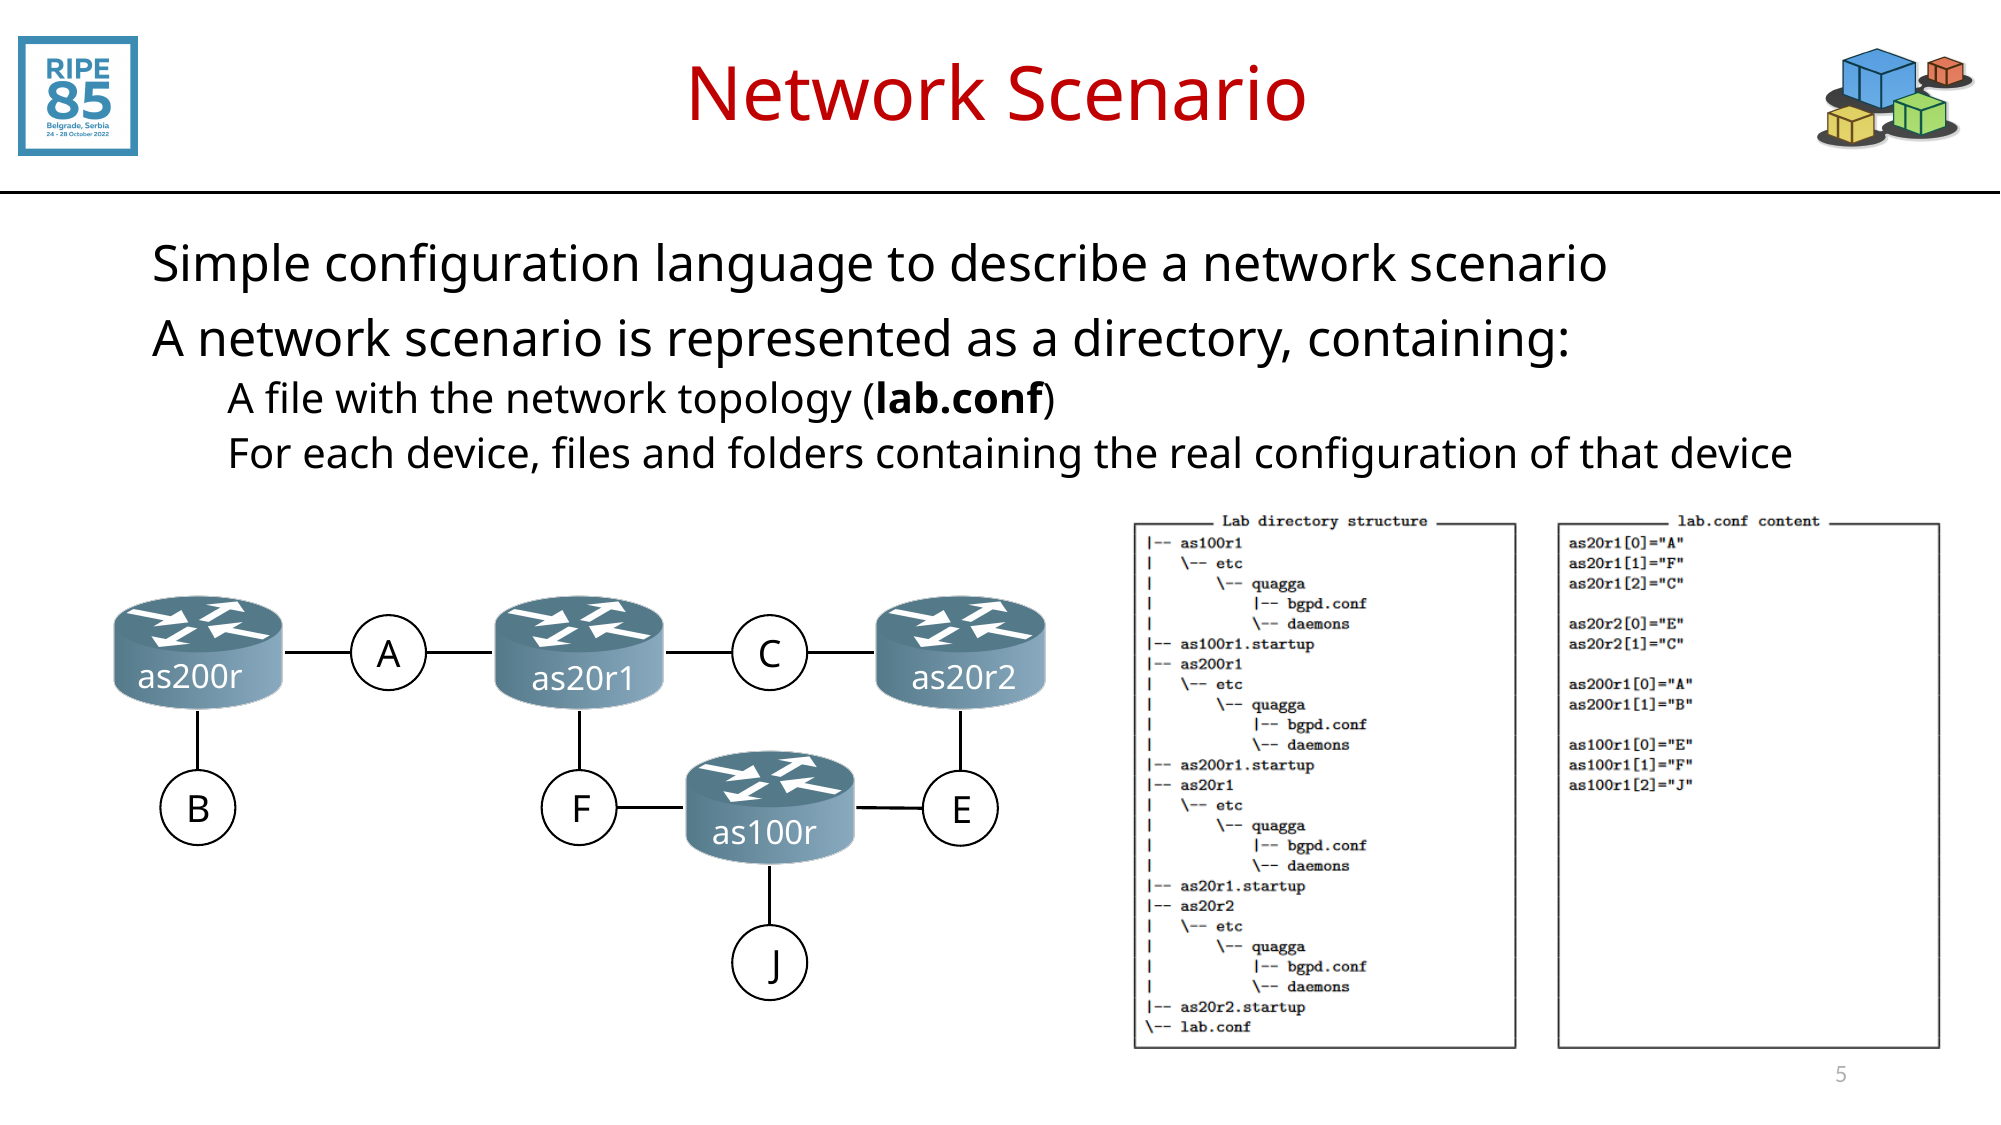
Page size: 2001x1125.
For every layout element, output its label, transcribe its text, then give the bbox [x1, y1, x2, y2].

list Simple configuration language to describe a network scenario A network scenario is represented as a directory, containing: A file with the network topology (lab.conf) For each device, files and folders containing the real configuration of that device [137, 230, 1863, 488]
picture [18, 36, 35, 156]
picture [1125, 505, 1956, 1065]
picture [1800, 16, 1982, 181]
slide_number 5 [1412, 1065, 1863, 1103]
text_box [111, 593, 1048, 1001]
title Network Scenario [35, 36, 1960, 156]
